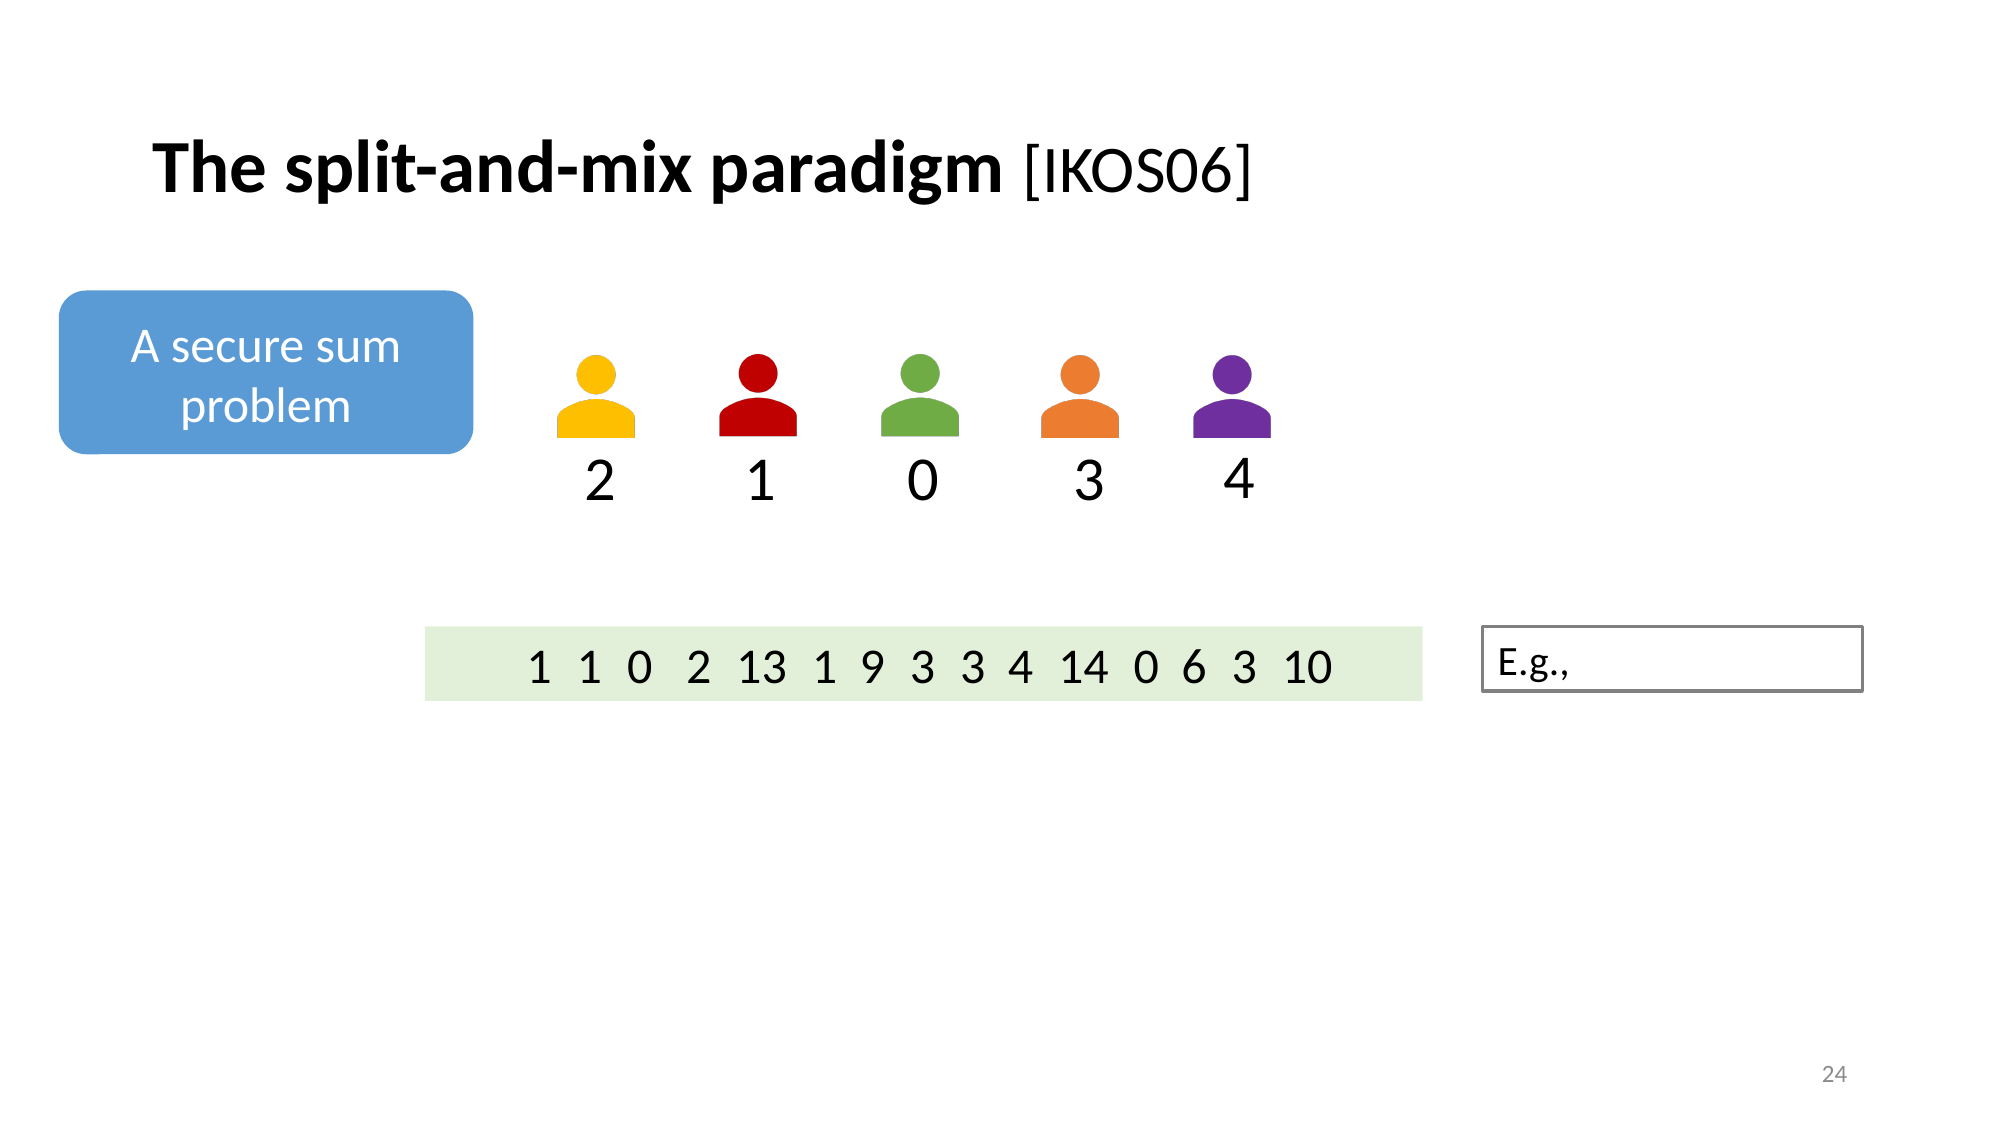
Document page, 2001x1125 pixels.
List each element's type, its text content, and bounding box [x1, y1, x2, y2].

slide_number 24 [1412, 1042, 1863, 1103]
text_box 3 [1058, 455, 1121, 521]
picture [1173, 338, 1290, 455]
picture [1022, 338, 1138, 455]
text_box 1+1+0 2+13+1 9+3+3 4+14+0 6+3+10 [424, 626, 1423, 701]
picture [538, 338, 654, 455]
text_box 0 [893, 453, 955, 521]
title The split-and-mix paradigm [IKOS06] [137, 59, 1863, 278]
text_box 1 [730, 453, 792, 521]
text_box A secure sum problem [57, 289, 475, 456]
text_box 4 [1208, 455, 1270, 519]
text_box 2 [569, 455, 646, 521]
picture [862, 337, 978, 453]
picture [700, 336, 816, 453]
